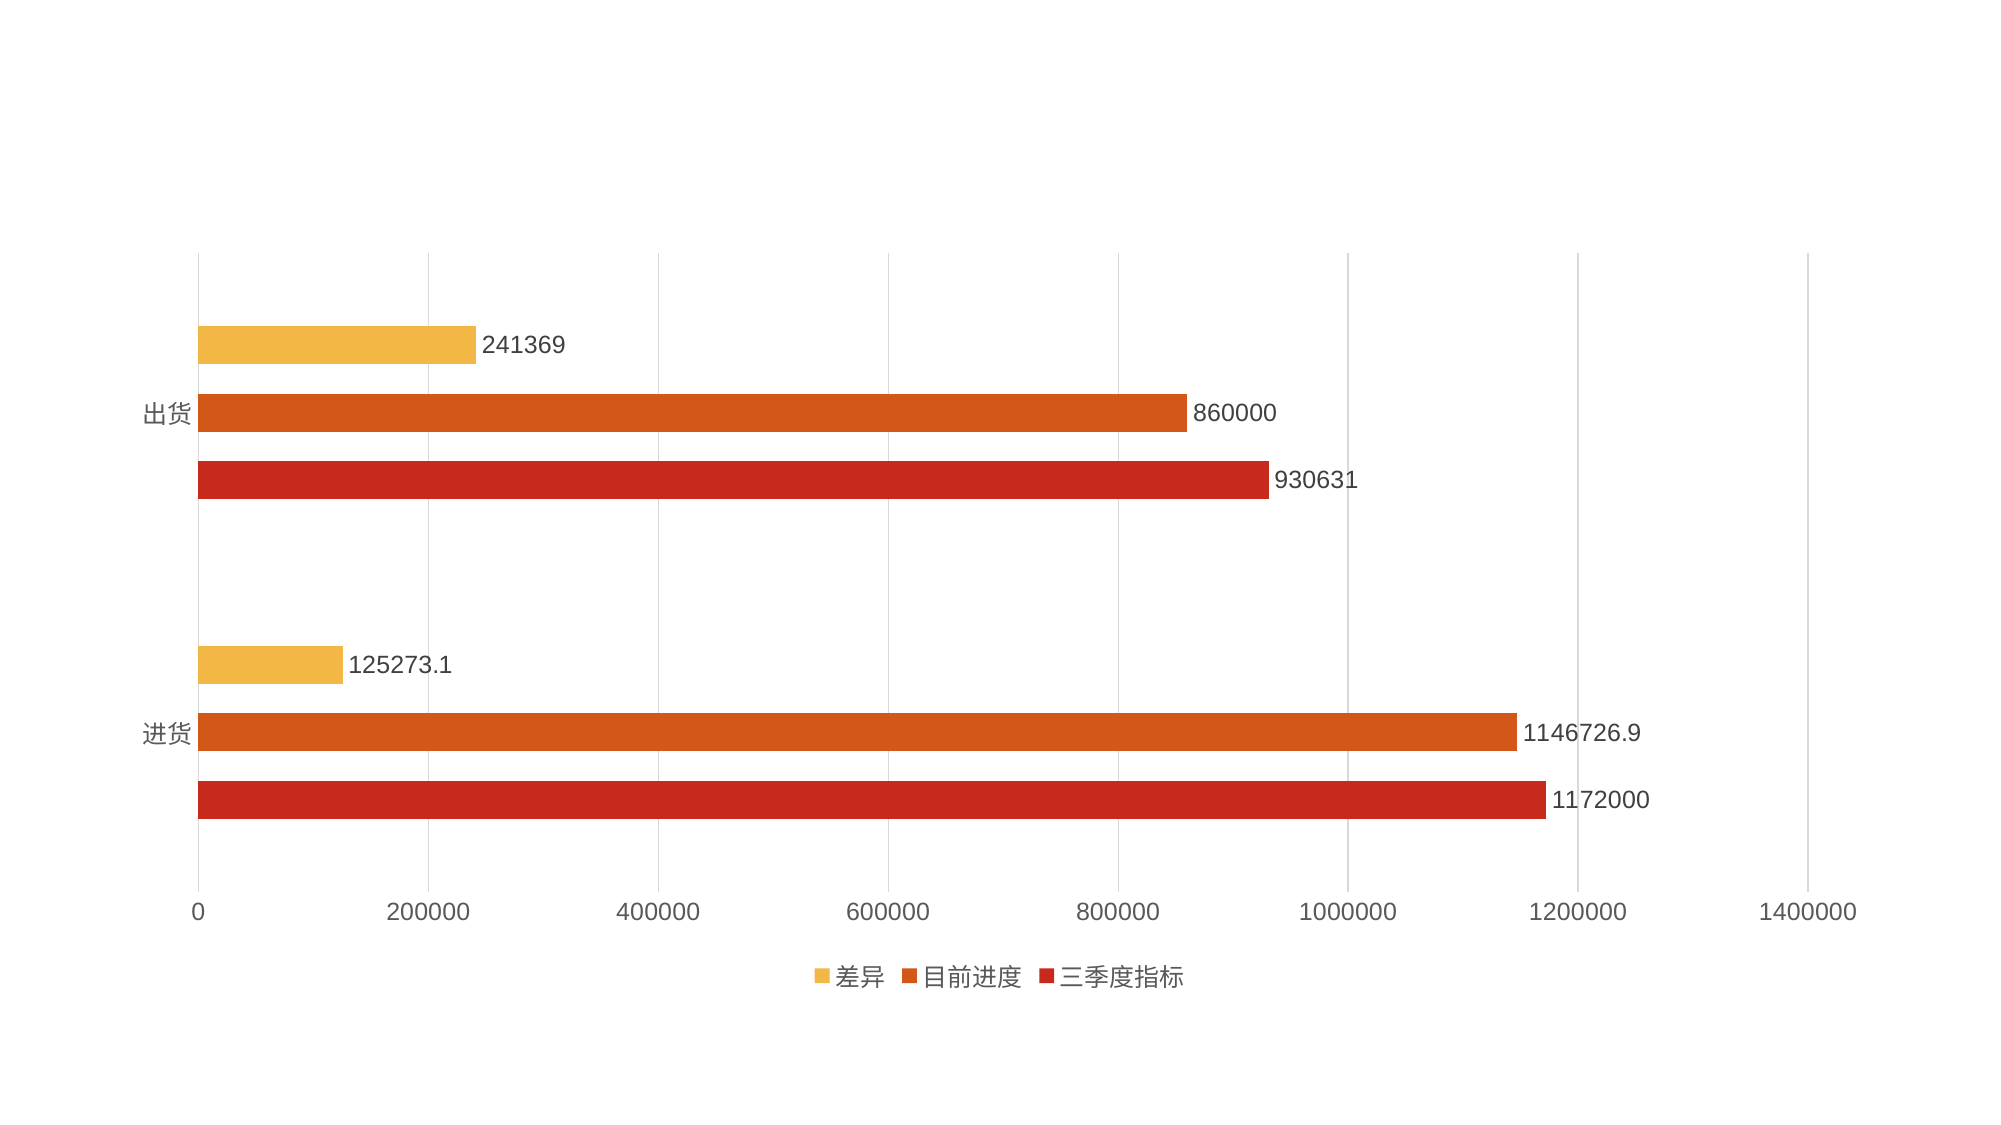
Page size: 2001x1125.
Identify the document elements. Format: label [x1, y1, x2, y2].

chart [106, 237, 1894, 1001]
